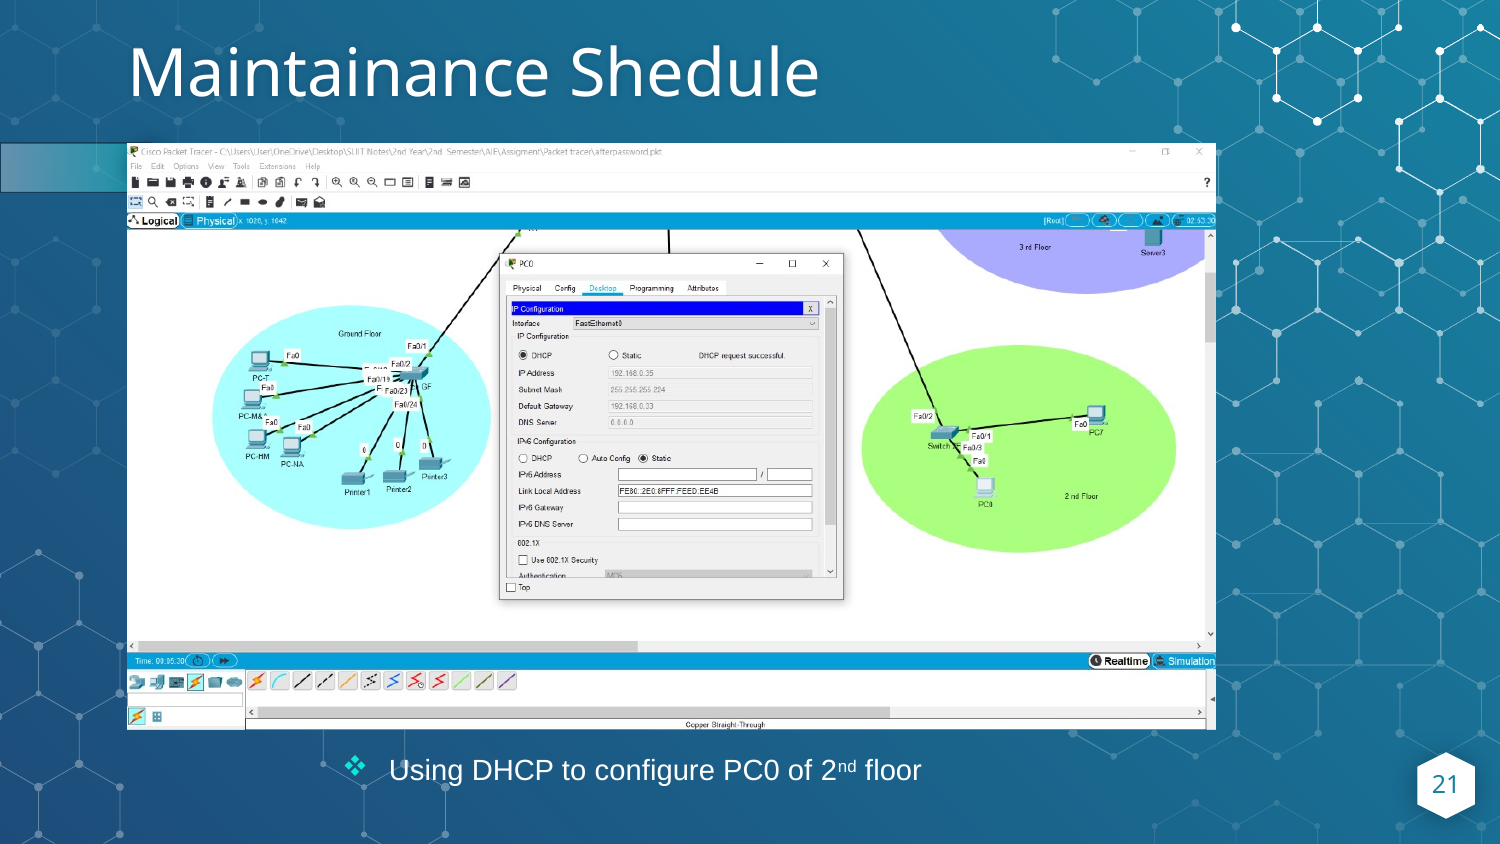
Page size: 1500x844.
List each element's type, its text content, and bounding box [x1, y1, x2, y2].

title Maintainance Shedule [127, 45, 1232, 104]
picture [127, 143, 1216, 730]
picture [137, 659, 151, 664]
text_box Using DHCP to configure PC0 of 2nd floor [327, 744, 938, 794]
picture [1209, 216, 1216, 225]
slide_number 21 [1417, 752, 1475, 819]
